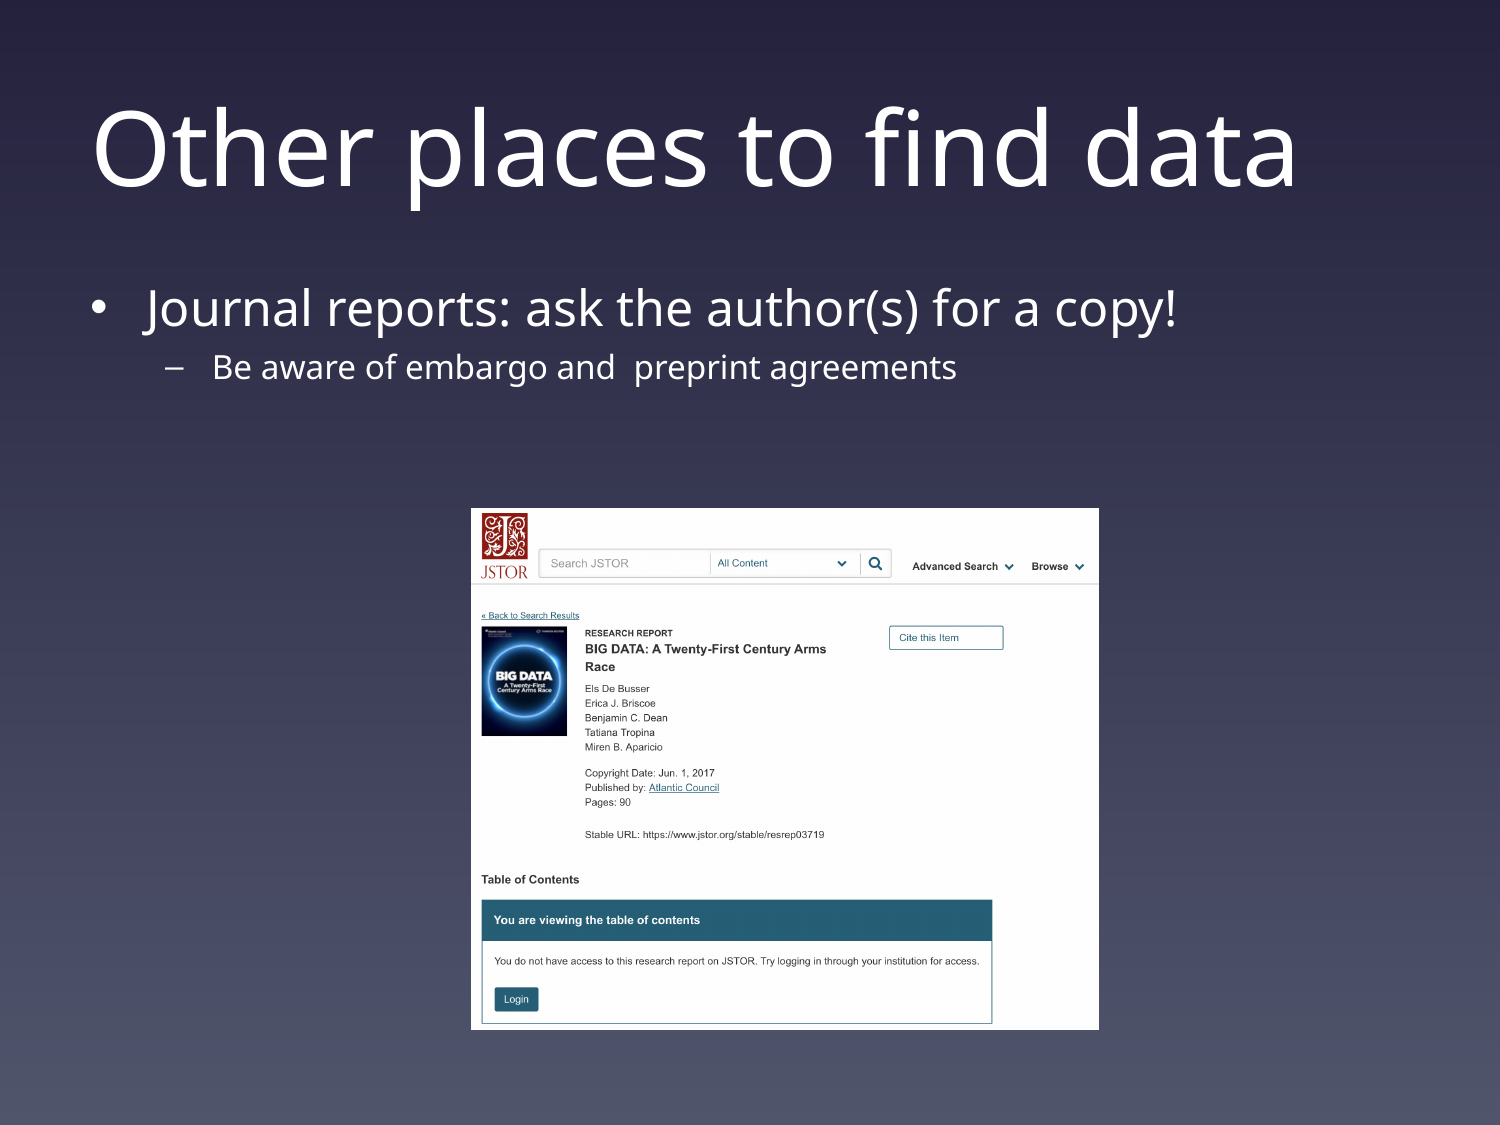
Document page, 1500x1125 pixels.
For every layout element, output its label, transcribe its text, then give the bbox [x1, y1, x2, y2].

picture [471, 508, 1099, 1030]
list Journal reports: ask the author(s) for a copy! Be aware of embargo and preprint agreements [75, 262, 1425, 433]
title Other places to find data [75, 75, 1425, 262]
